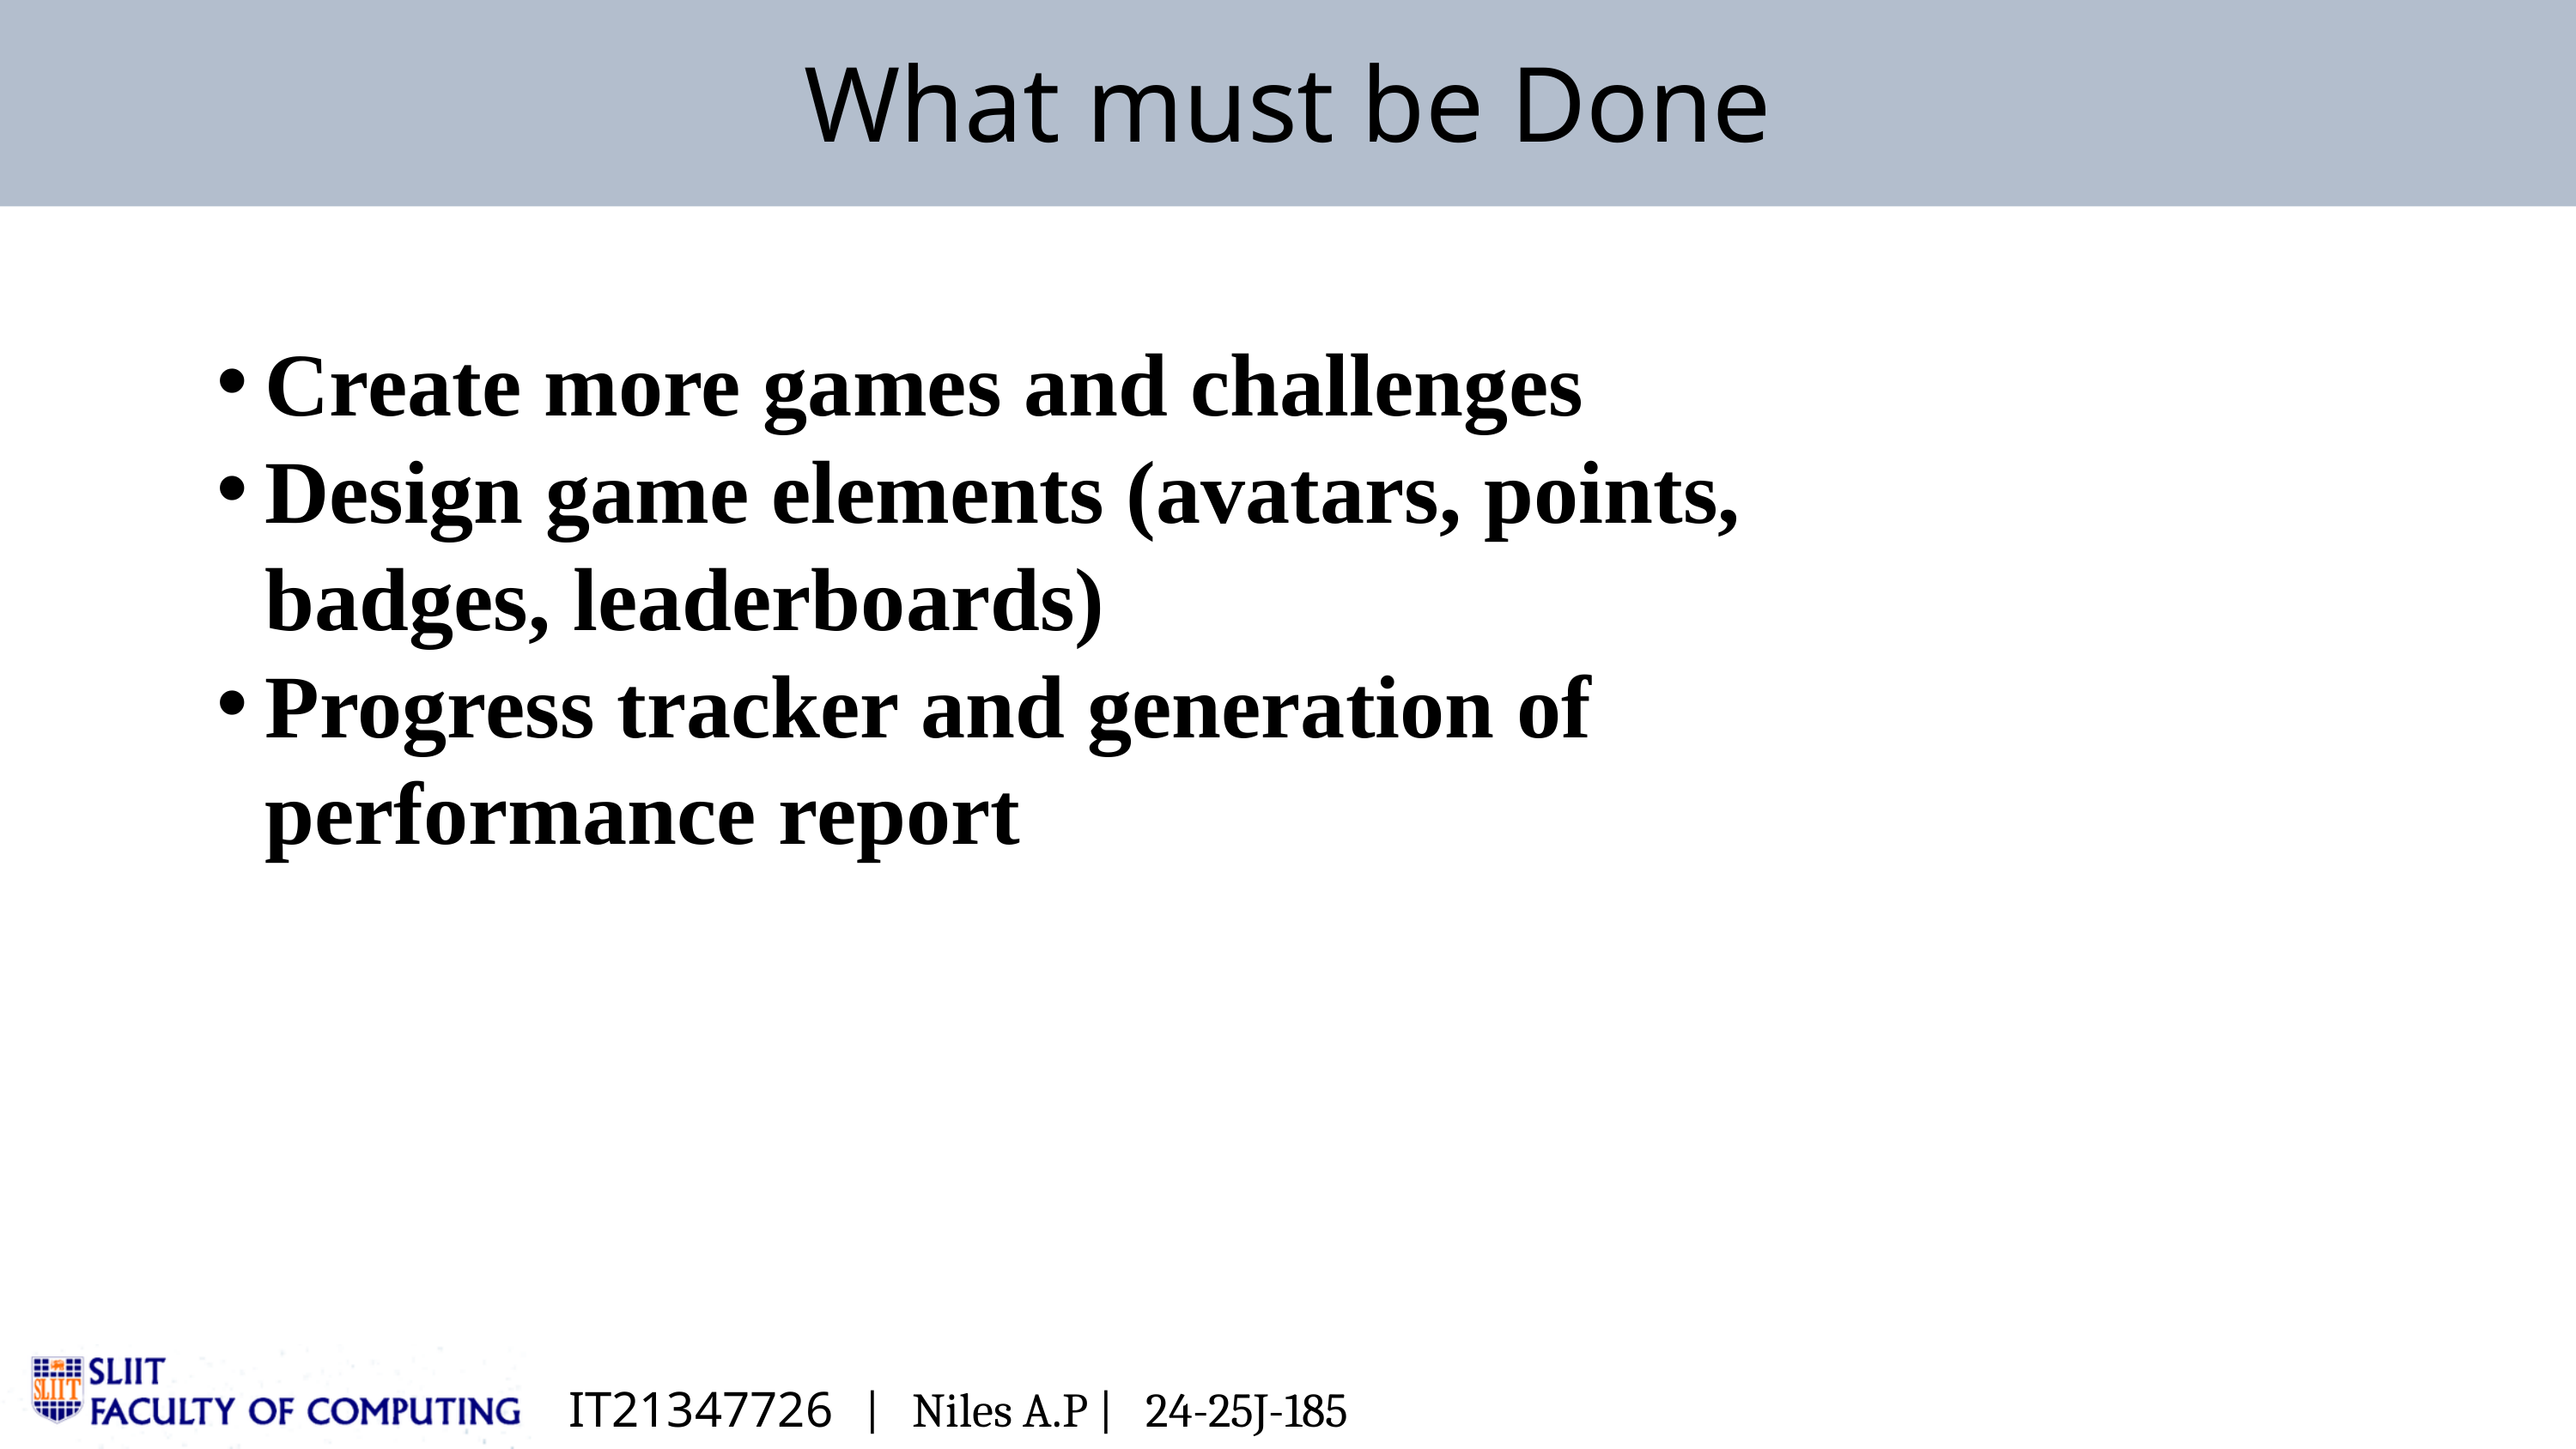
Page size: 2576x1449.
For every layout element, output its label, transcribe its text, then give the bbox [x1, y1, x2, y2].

text_box [0, 0, 2576, 207]
text_box Create more games and challenges Design game elements (avatars, points, badges, leaderboards) Progress tracker and generation of performance report [204, 319, 1803, 870]
text_box What must be Done [652, 39, 1924, 163]
text_box [0, 1344, 532, 1449]
text_box IT21347726 | Niles A.P | 24-25J-185 [568, 1378, 1984, 1437]
